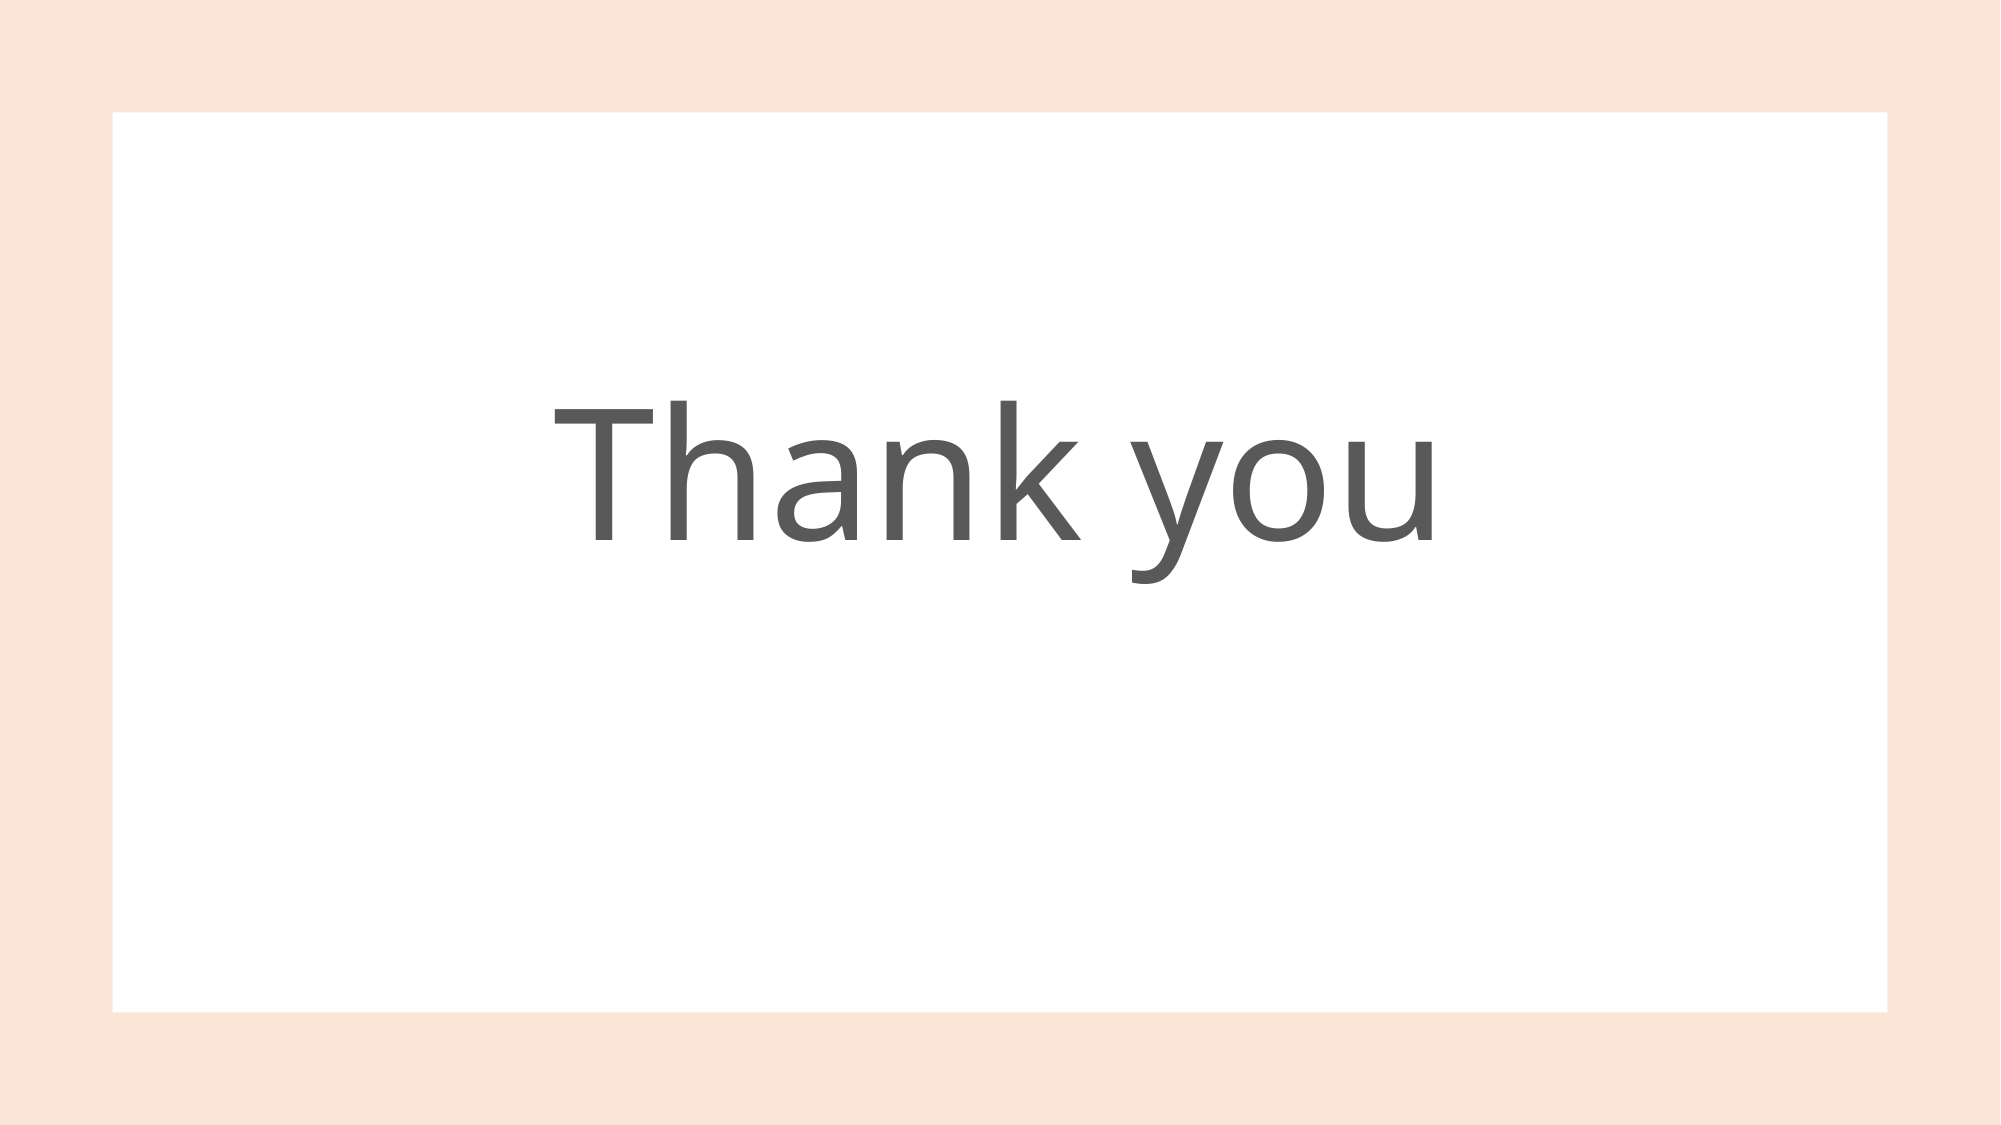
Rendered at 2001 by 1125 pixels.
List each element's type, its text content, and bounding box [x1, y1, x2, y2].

text_box [111, 111, 1888, 1013]
title Thank you [436, 342, 1566, 588]
text_box [0, 0, 2000, 1125]
